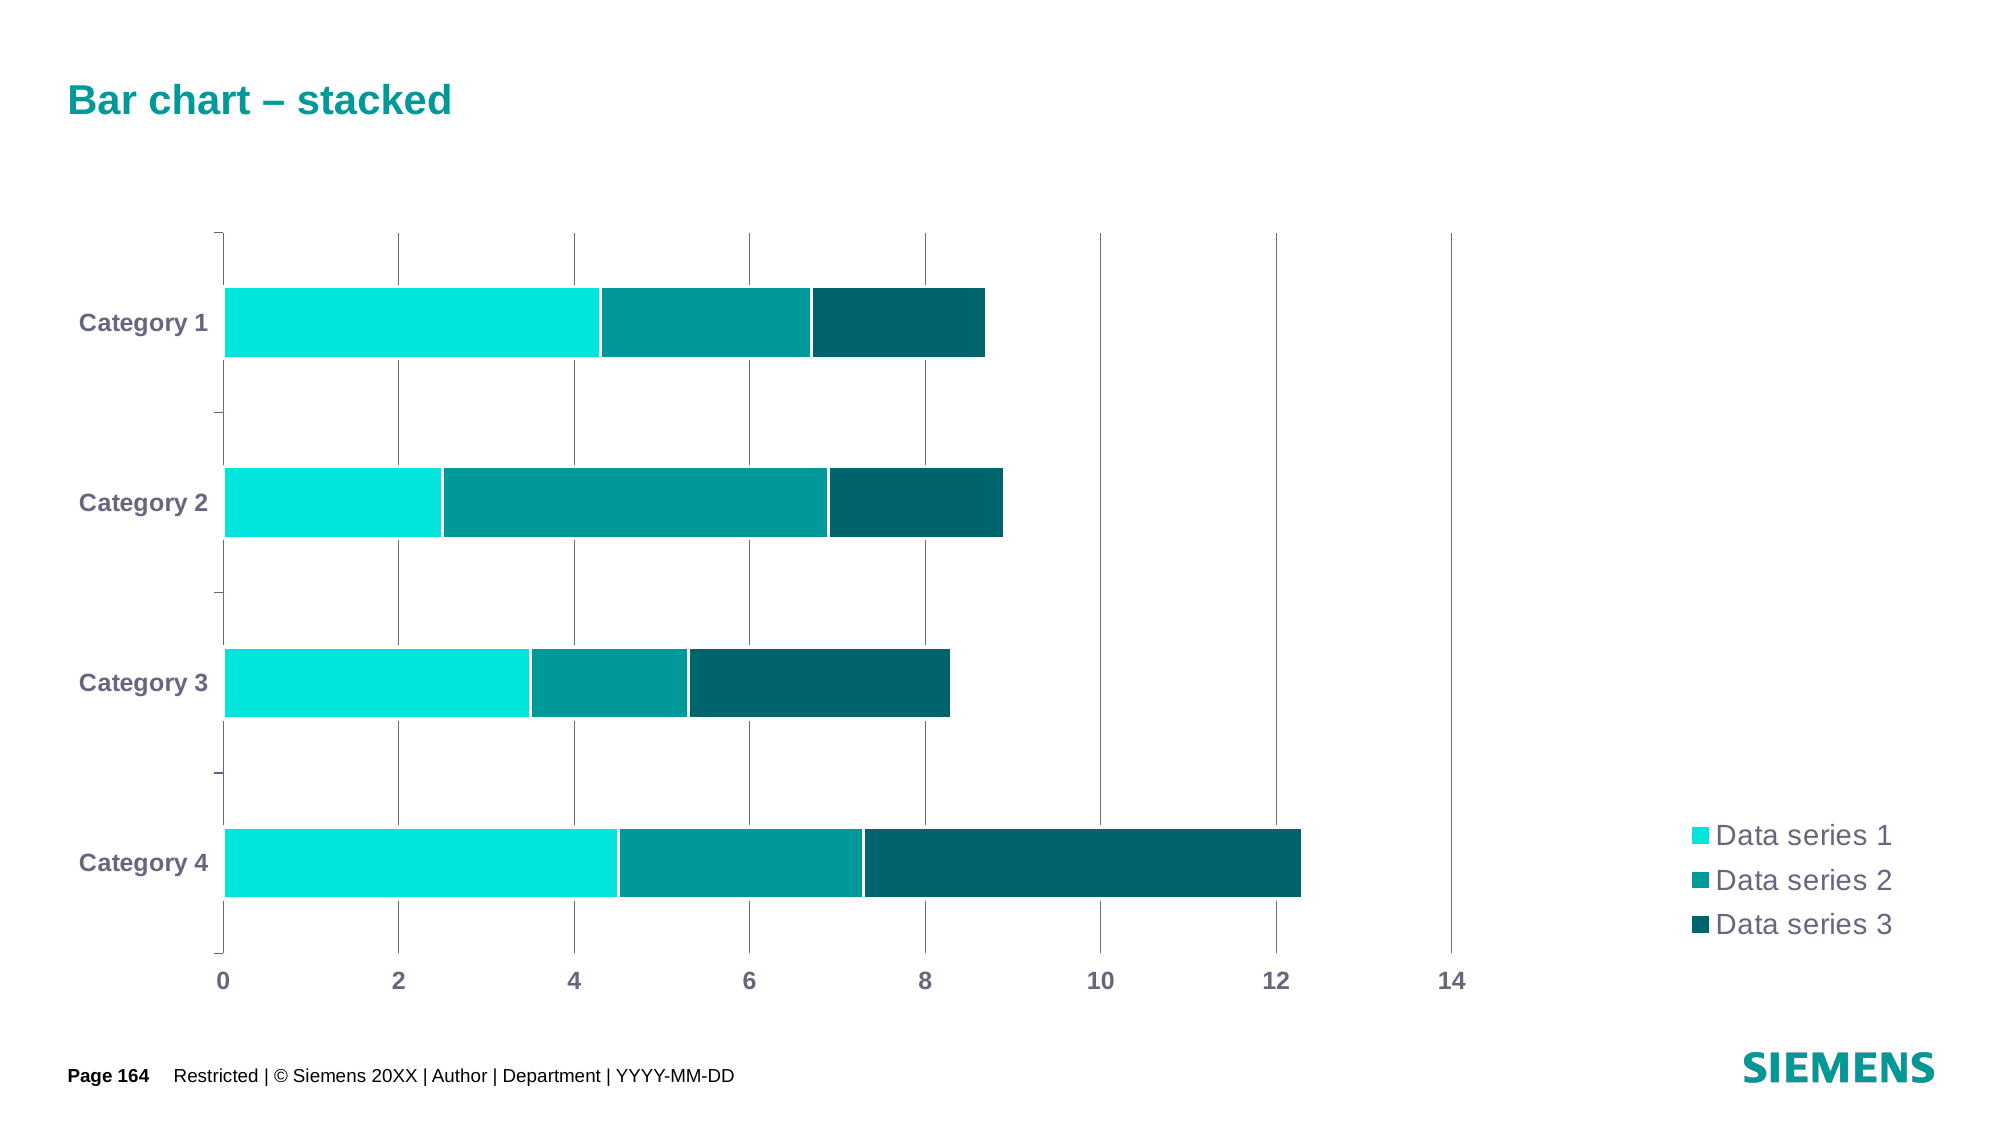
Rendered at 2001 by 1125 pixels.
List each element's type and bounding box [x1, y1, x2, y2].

footer [174, 1035, 1686, 1125]
slide_number [67, 1035, 174, 1125]
title [67, 78, 1686, 173]
chart [67, 232, 1934, 1012]
picture [1744, 1052, 1934, 1083]
